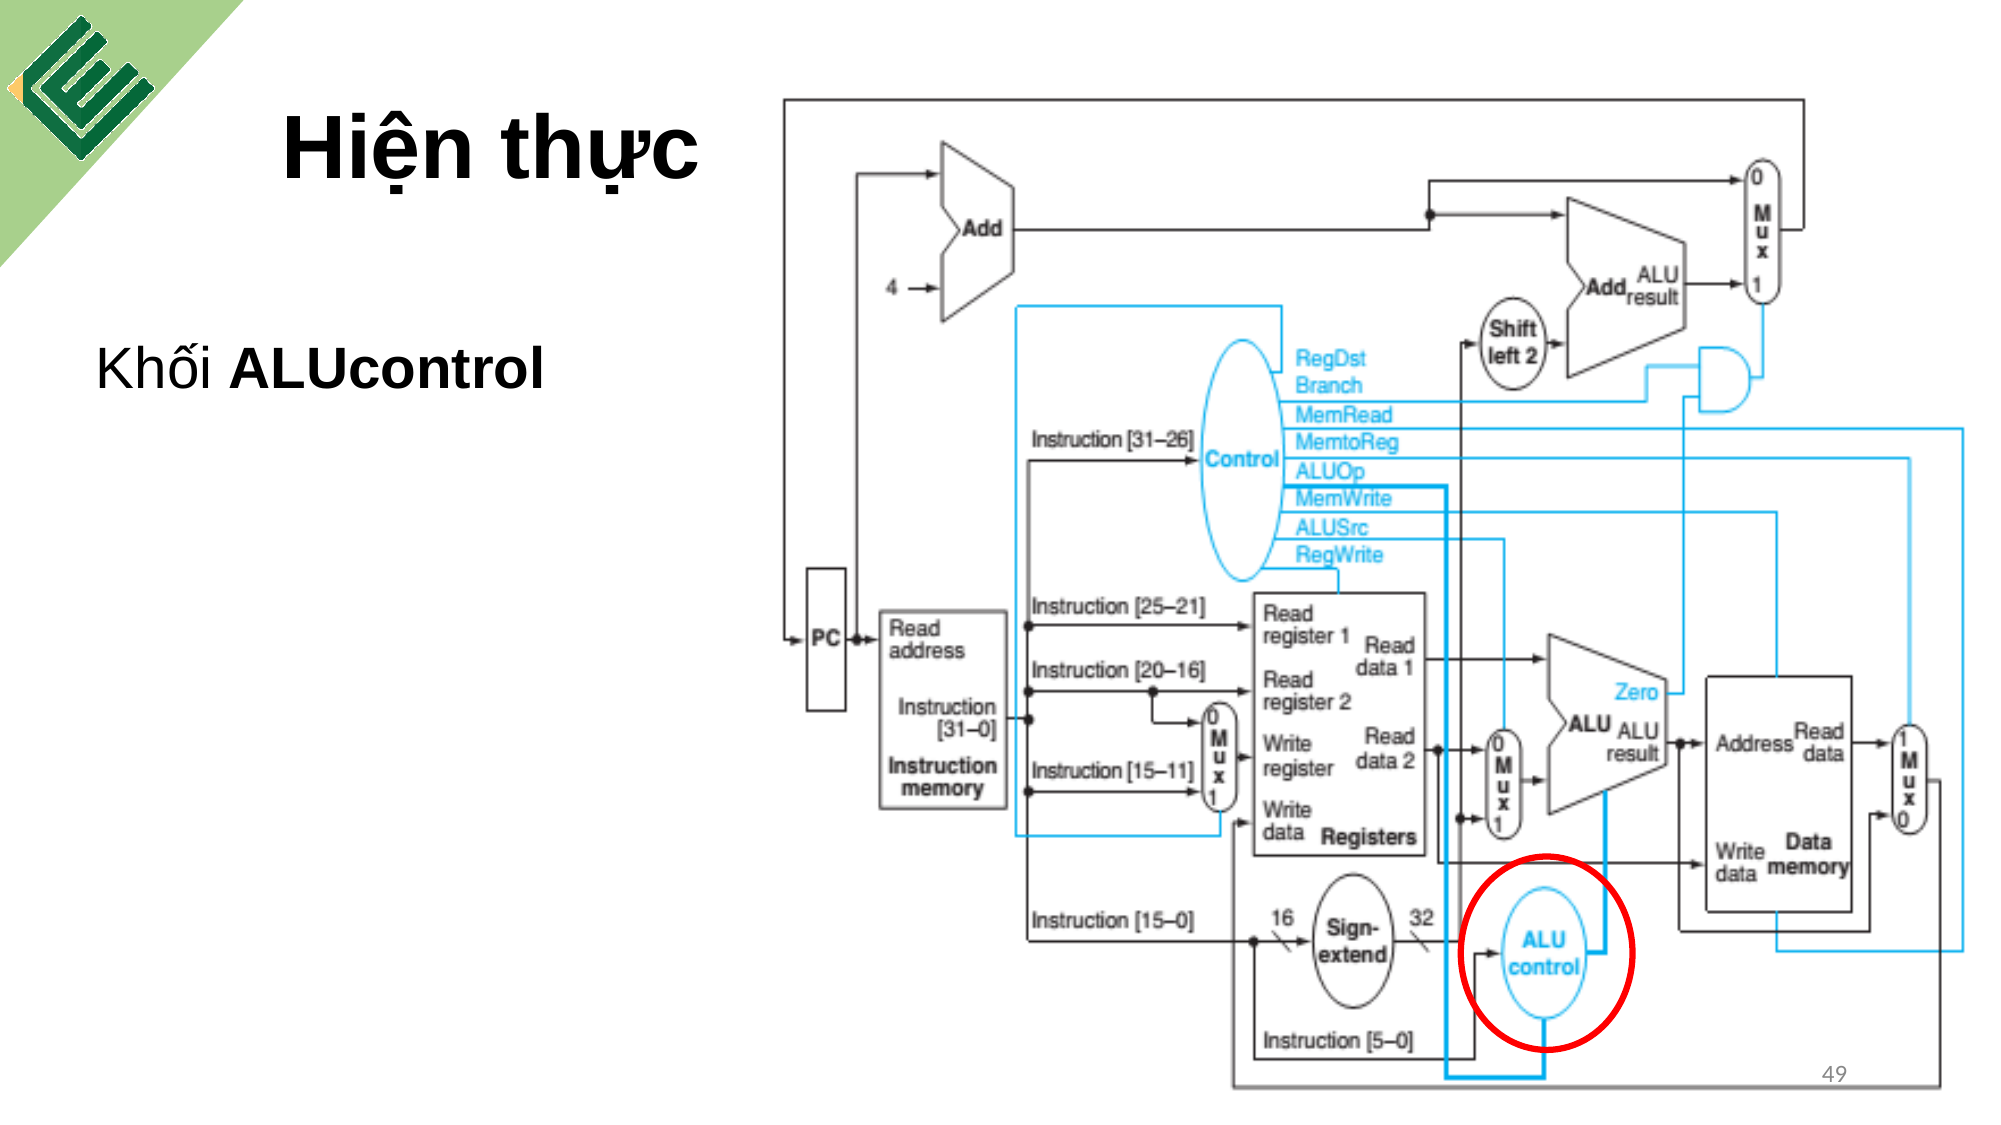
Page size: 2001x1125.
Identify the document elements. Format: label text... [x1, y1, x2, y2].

text_box Khối ALUcontrol [80, 322, 733, 408]
title Hiện thực [266, 92, 775, 278]
picture [777, 91, 1976, 1098]
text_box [0, 0, 251, 276]
